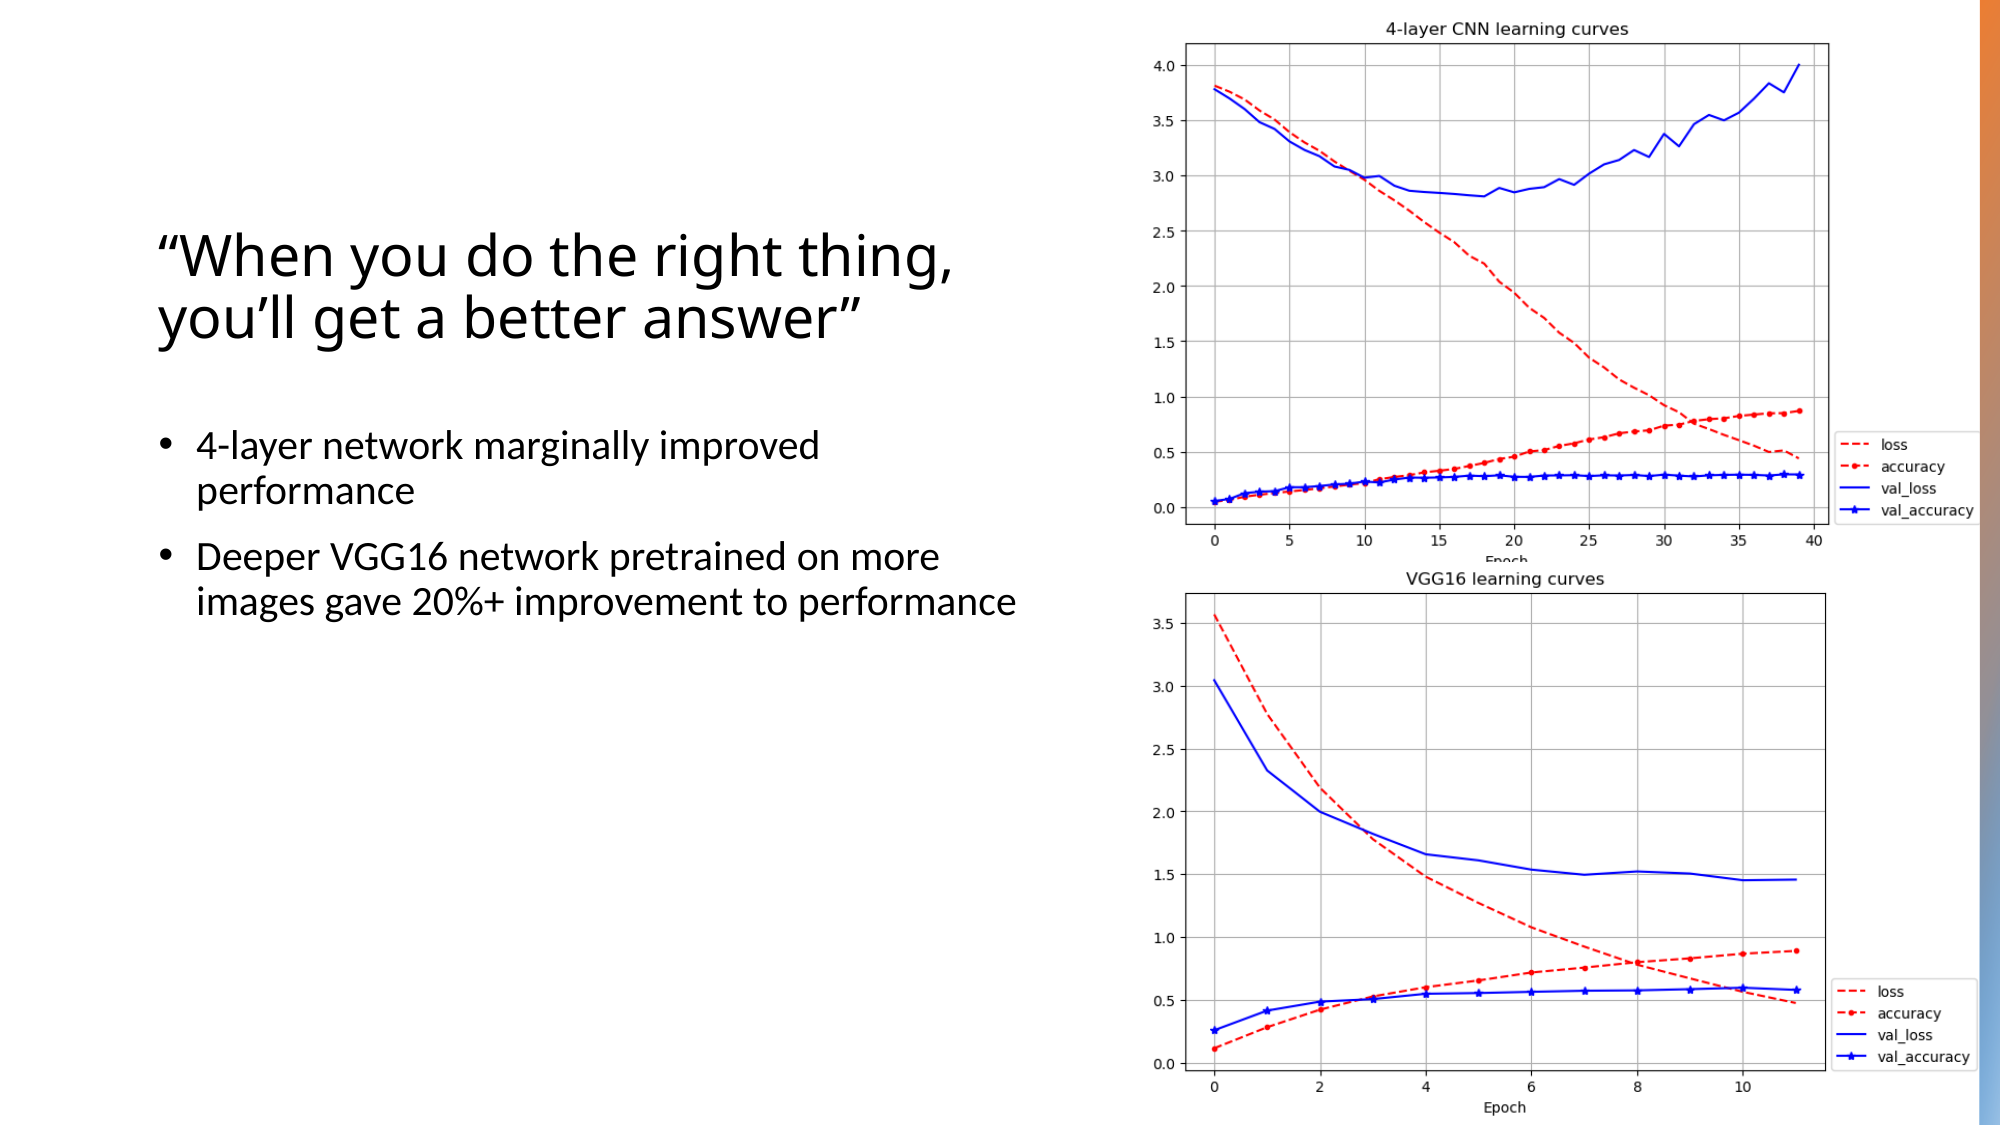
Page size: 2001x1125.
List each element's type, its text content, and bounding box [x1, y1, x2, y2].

picture [1142, 13, 1979, 1125]
title “When you do the right thing, you’ll get a better answer” [143, 181, 1047, 359]
list 4-layer network marginally improved performance Deeper VGG16 network pretrained on more images gave 20%+ improvement to performance [143, 415, 1047, 982]
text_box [1979, 0, 2000, 1125]
